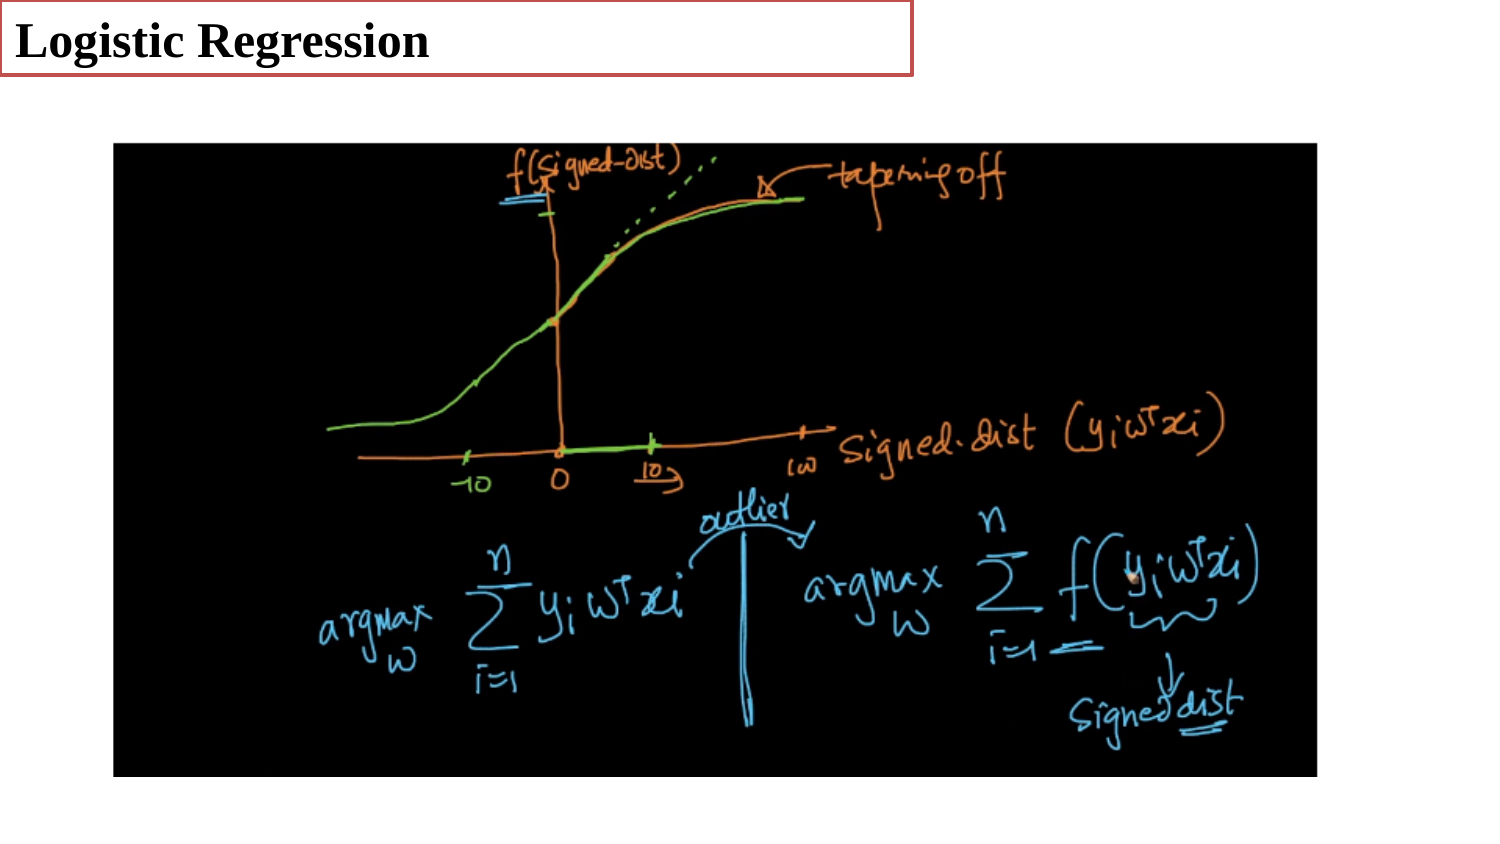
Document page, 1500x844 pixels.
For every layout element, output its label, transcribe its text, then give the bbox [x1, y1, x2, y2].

text_box Logistic Regression [0, 0, 914, 77]
picture [112, 134, 1319, 777]
